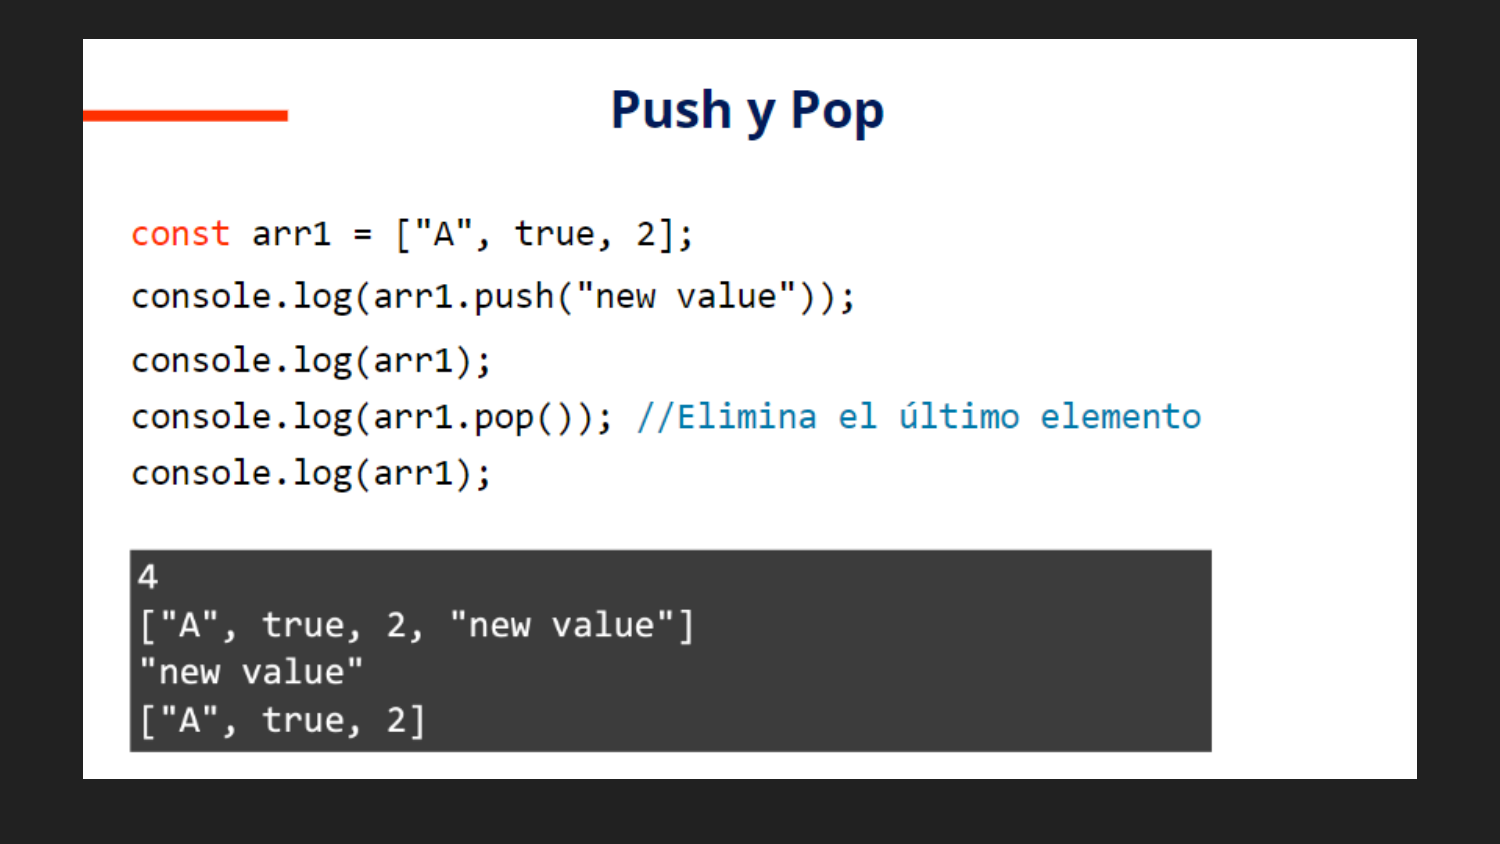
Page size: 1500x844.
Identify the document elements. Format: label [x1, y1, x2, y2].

picture [83, 39, 1417, 780]
